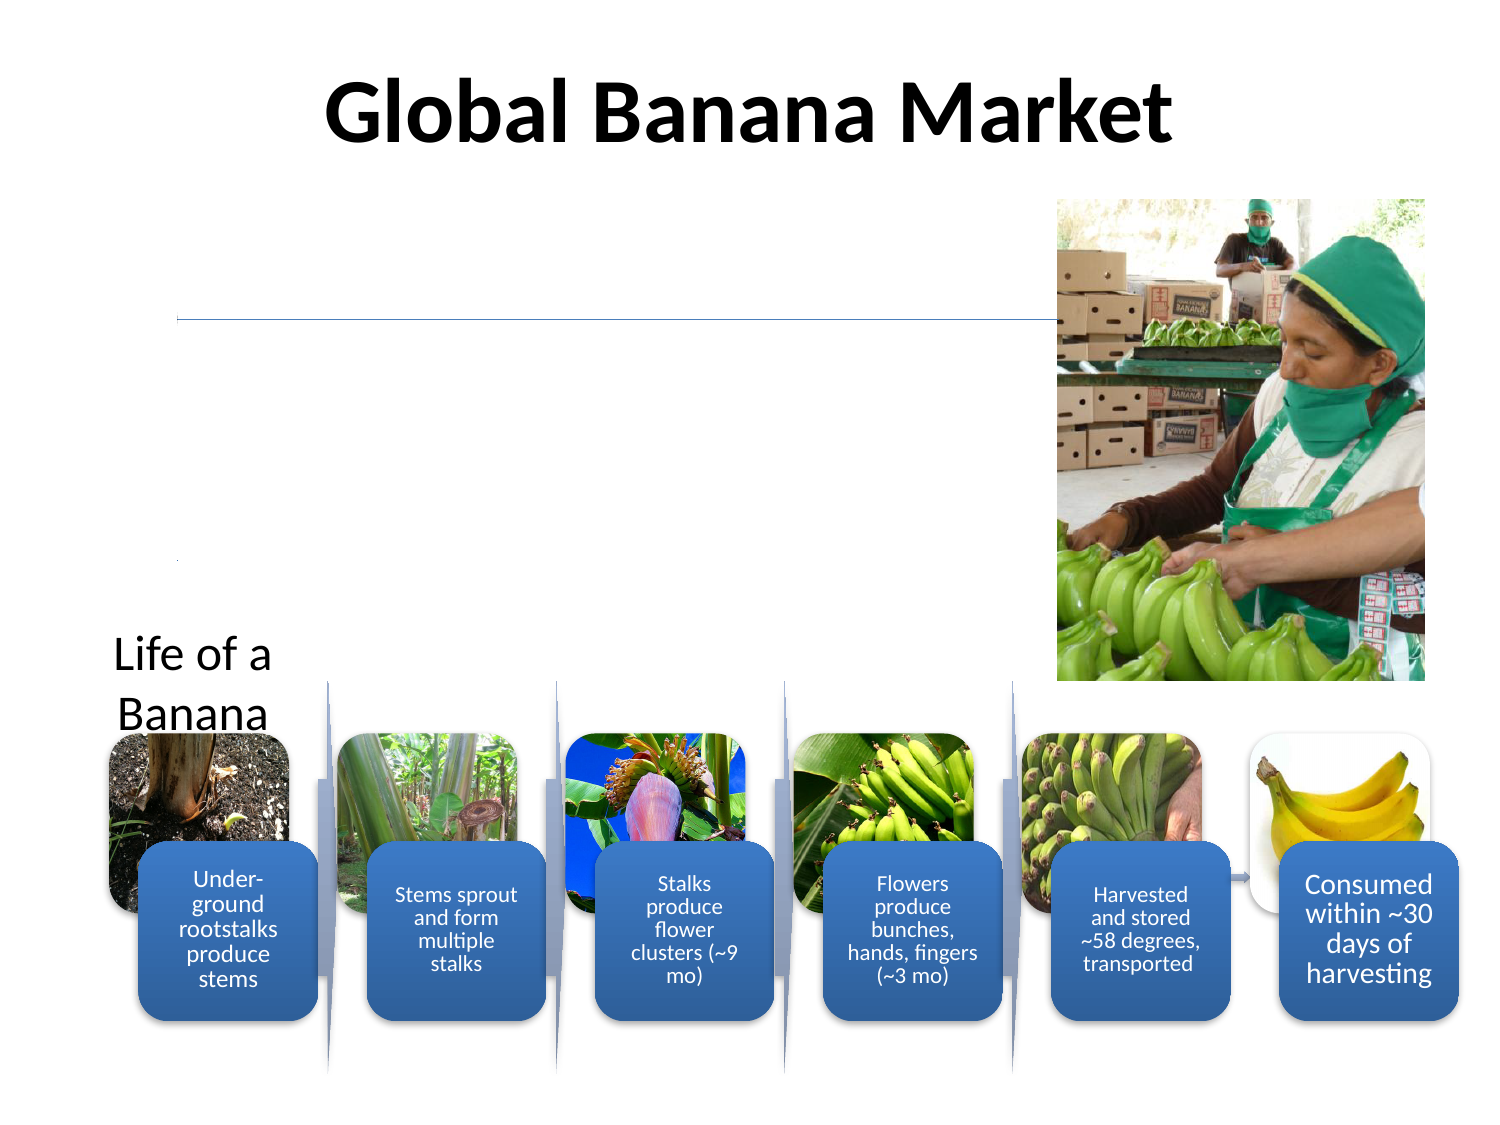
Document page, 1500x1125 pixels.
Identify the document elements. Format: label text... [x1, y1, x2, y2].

title Life of a Banana [75, 615, 172, 747]
picture [1059, 198, 1426, 682]
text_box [177, 198, 1059, 682]
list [108, 680, 1460, 1075]
text_box Global Banana Market [74, 11, 1425, 200]
